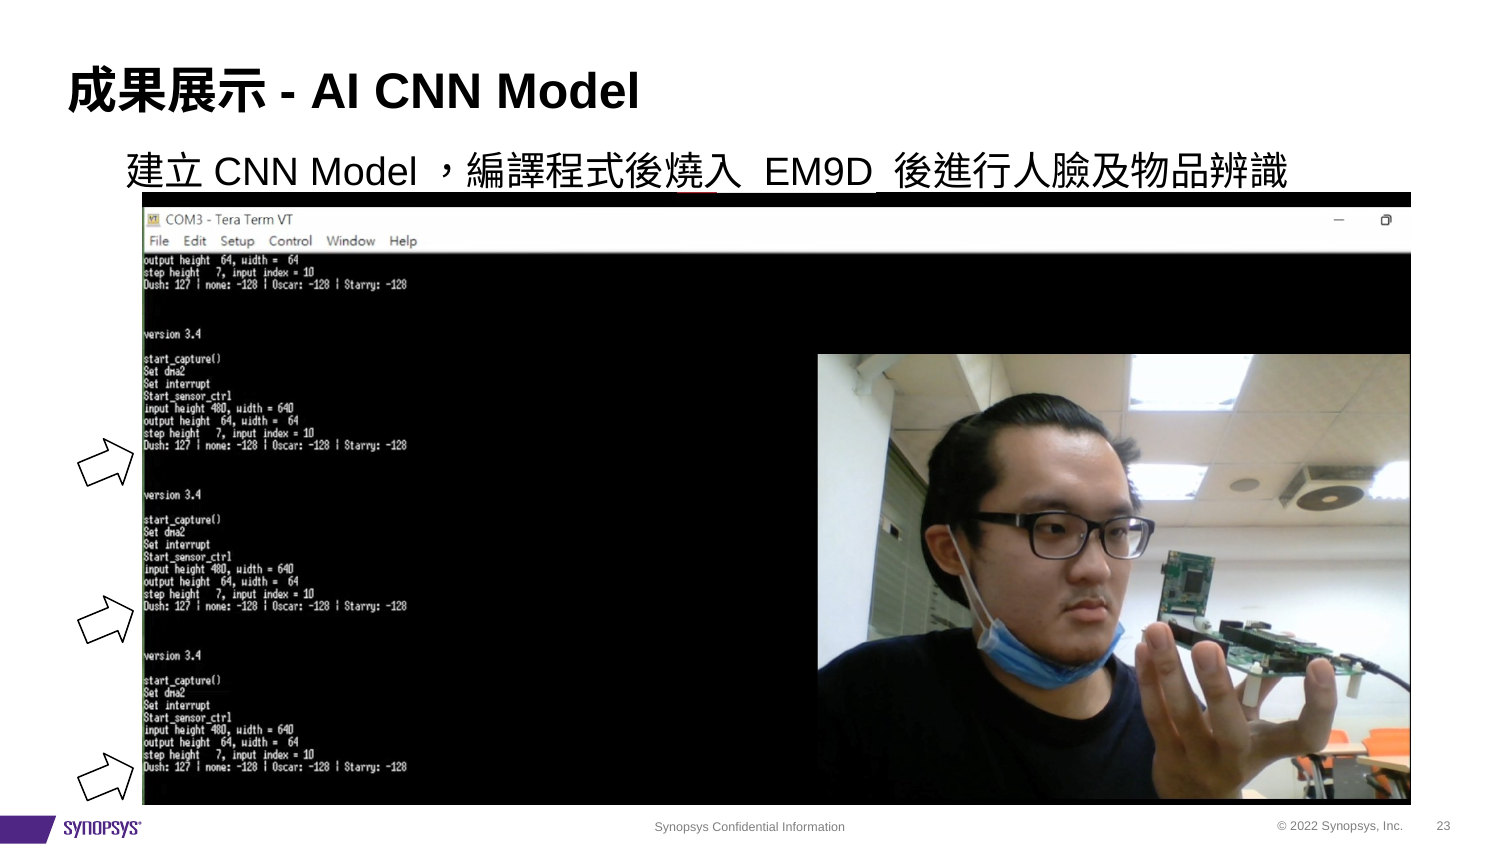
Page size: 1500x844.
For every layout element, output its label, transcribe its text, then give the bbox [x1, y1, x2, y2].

text_box 建立CNN Model，編譯程式後燒入 EM9D 後進行人臉及物品辨識 [113, 140, 1382, 788]
text_box [77, 438, 134, 487]
text_box [77, 753, 134, 801]
text_box 成果展示- AI CNN Model [56, 0, 1444, 124]
picture [142, 192, 1411, 806]
text_box [77, 595, 134, 644]
